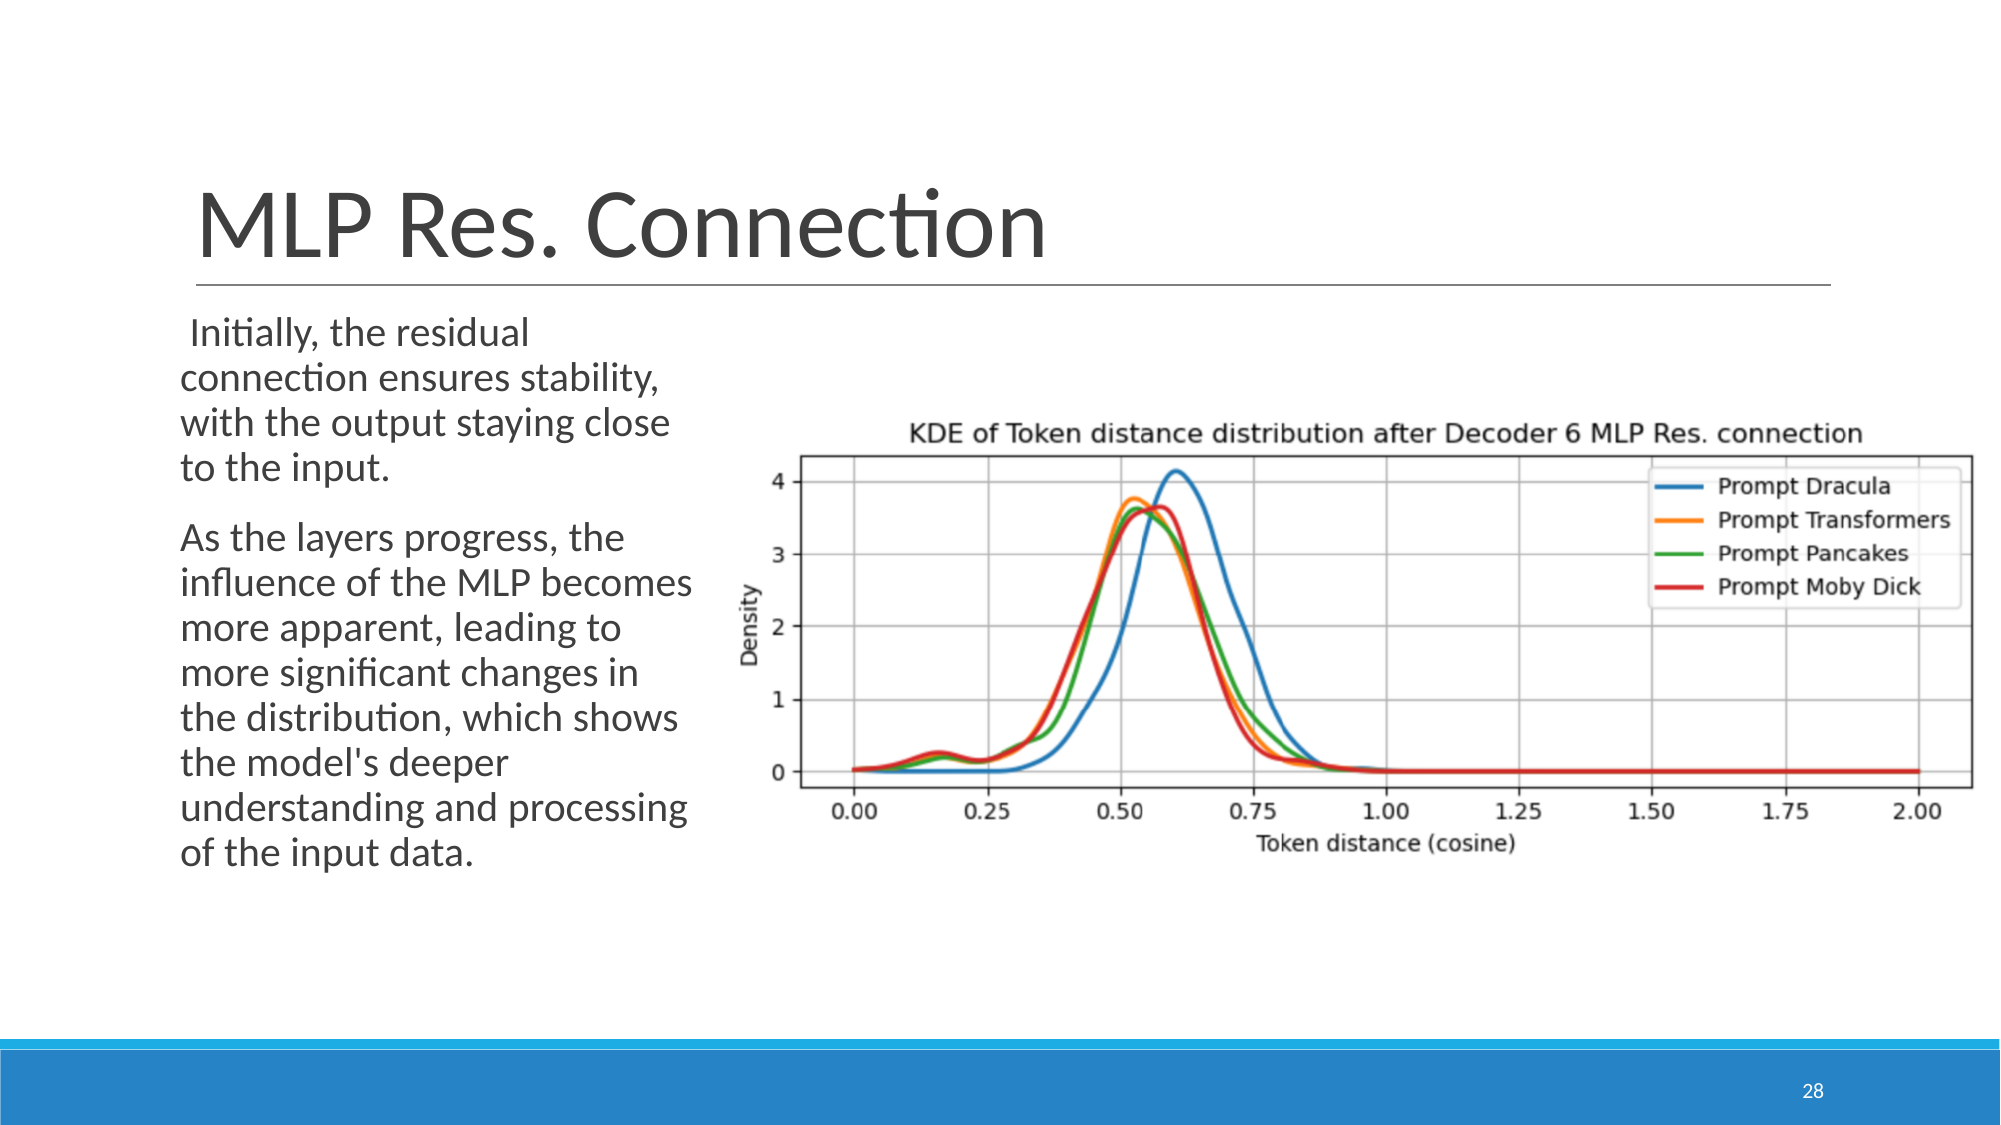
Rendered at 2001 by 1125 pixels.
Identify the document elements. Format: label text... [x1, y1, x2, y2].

list Initially, the residual connection ensures stability, with the output staying close to the input. As the layers progress, the influence of the MLP becomes more apparent, leading to more significant changes in the distribution, which shows the model's deeper understanding and processing of the input data. [180, 302, 699, 963]
title MLP Res. Connection [180, 47, 1830, 285]
picture [721, 401, 1985, 865]
slide_number ‹#› [1624, 1059, 1840, 1120]
